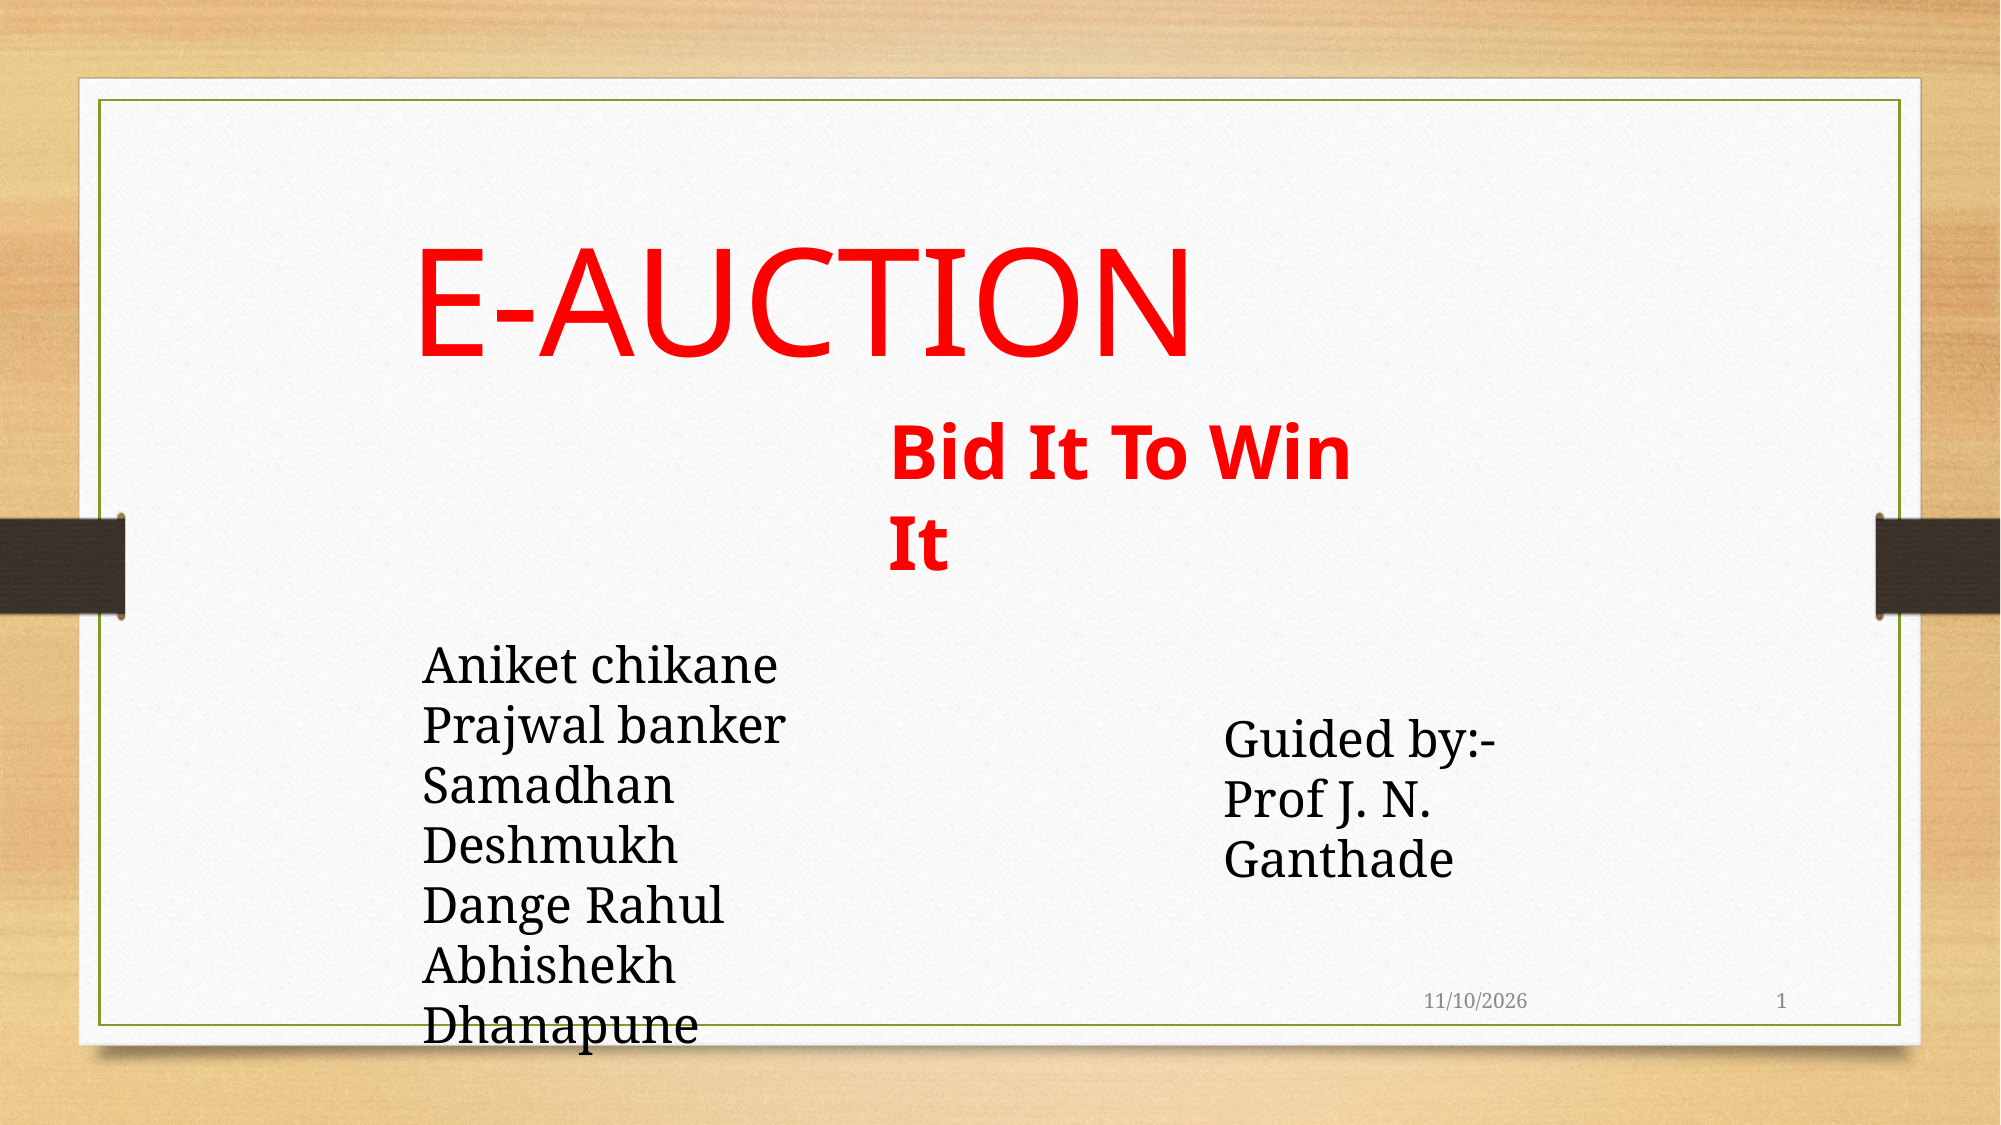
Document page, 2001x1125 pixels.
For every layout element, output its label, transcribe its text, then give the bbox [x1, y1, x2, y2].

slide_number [1423, 979, 1686, 1025]
text_box E-AUCTION Bid It To Win It [407, 167, 1403, 586]
text_box Guided by:- Prof J. N. Ganthade [1208, 699, 1597, 895]
slide_number 1 [1698, 979, 1788, 1025]
text_box Aniket chikane Prajwal banker Samadhan Deshmukh Dange Rahul Abhishekh Dhanapune [407, 626, 942, 1062]
picture [0, 0, 2001, 1125]
